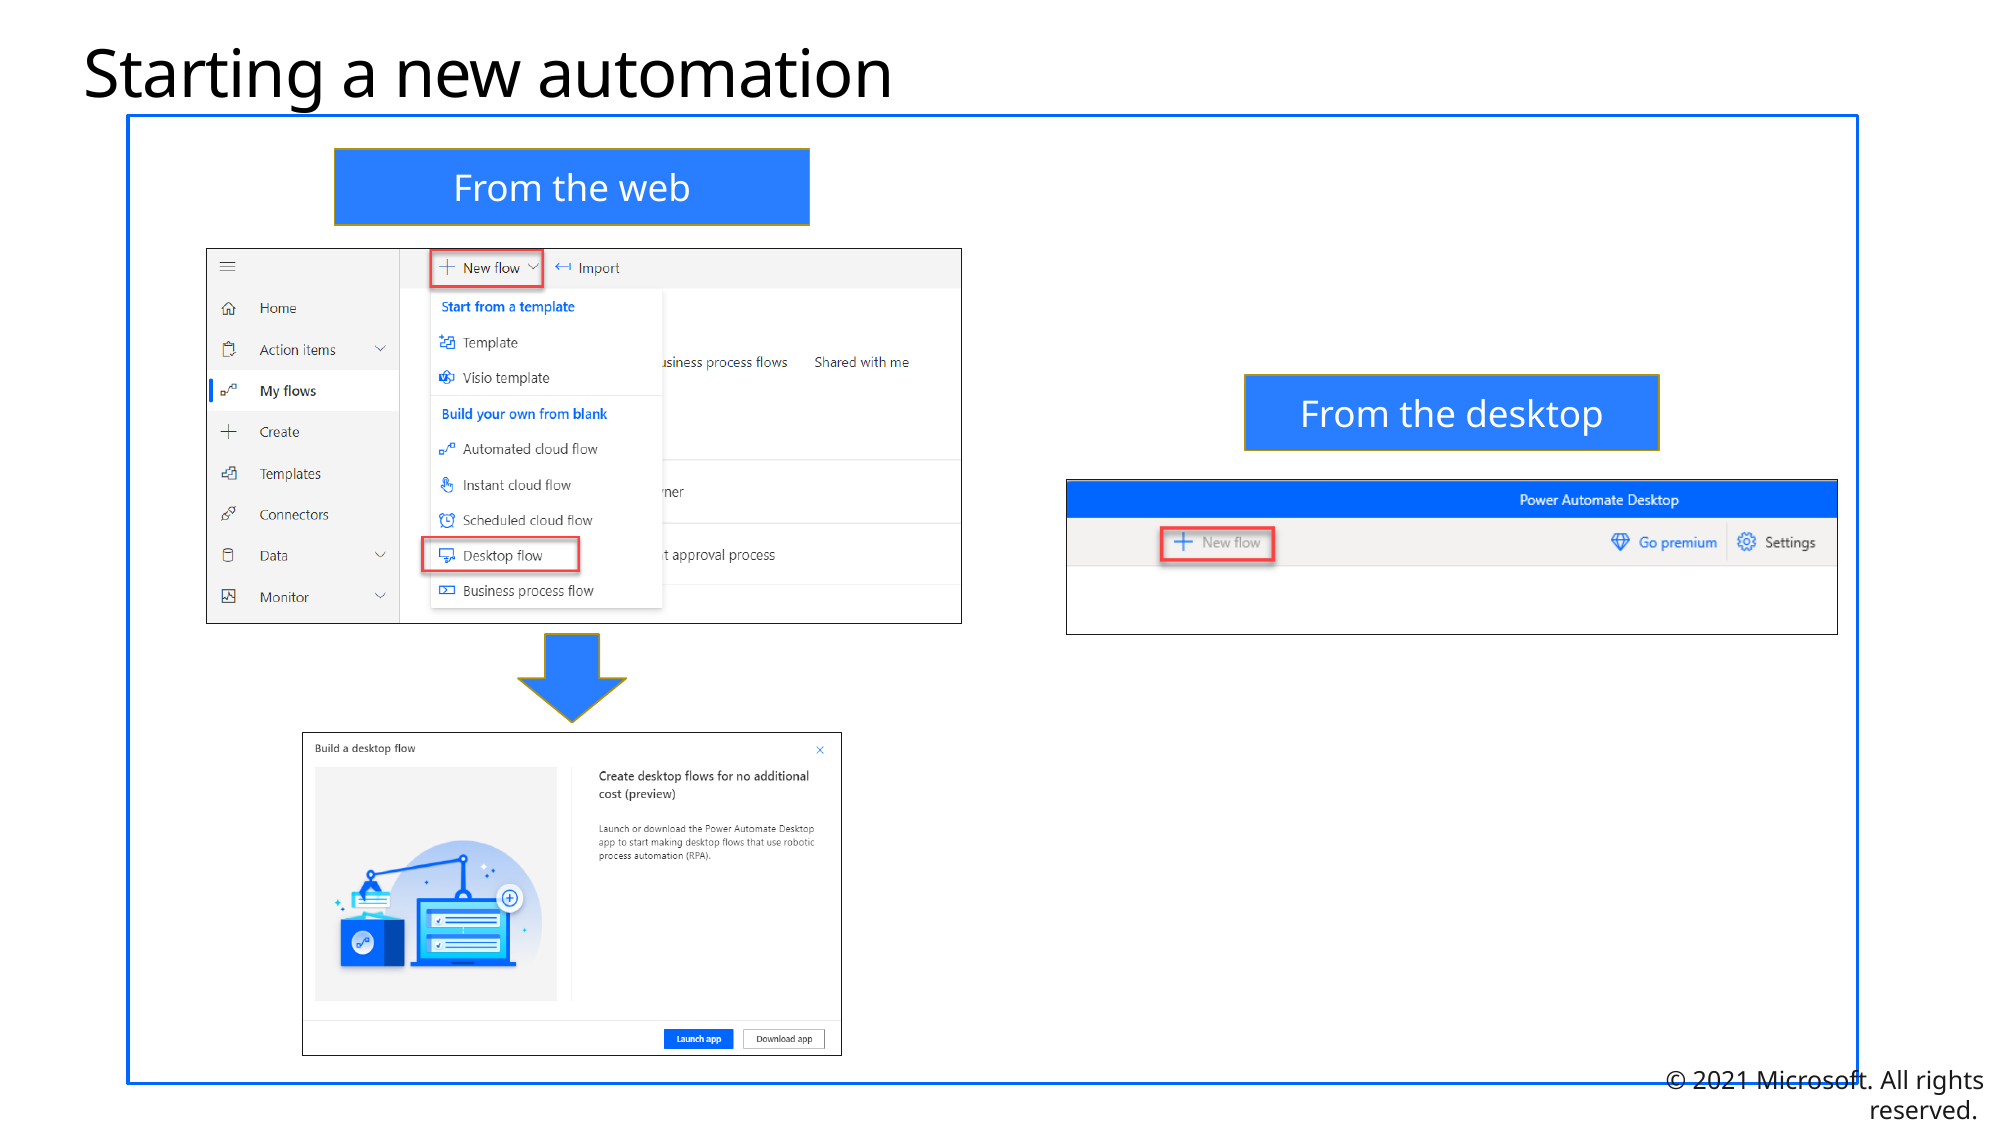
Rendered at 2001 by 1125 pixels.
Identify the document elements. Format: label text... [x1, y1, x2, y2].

picture [1066, 478, 1838, 635]
picture [206, 248, 963, 625]
text_box [127, 116, 1859, 1085]
text_box From the web [334, 148, 810, 226]
text_box From the desktop [1244, 374, 1660, 451]
title Starting a new automation [84, 24, 1892, 116]
footer © 2021 Microsoft. All rights reserved. [1552, 1065, 2000, 1125]
text_box [517, 633, 628, 724]
picture [302, 732, 842, 1056]
